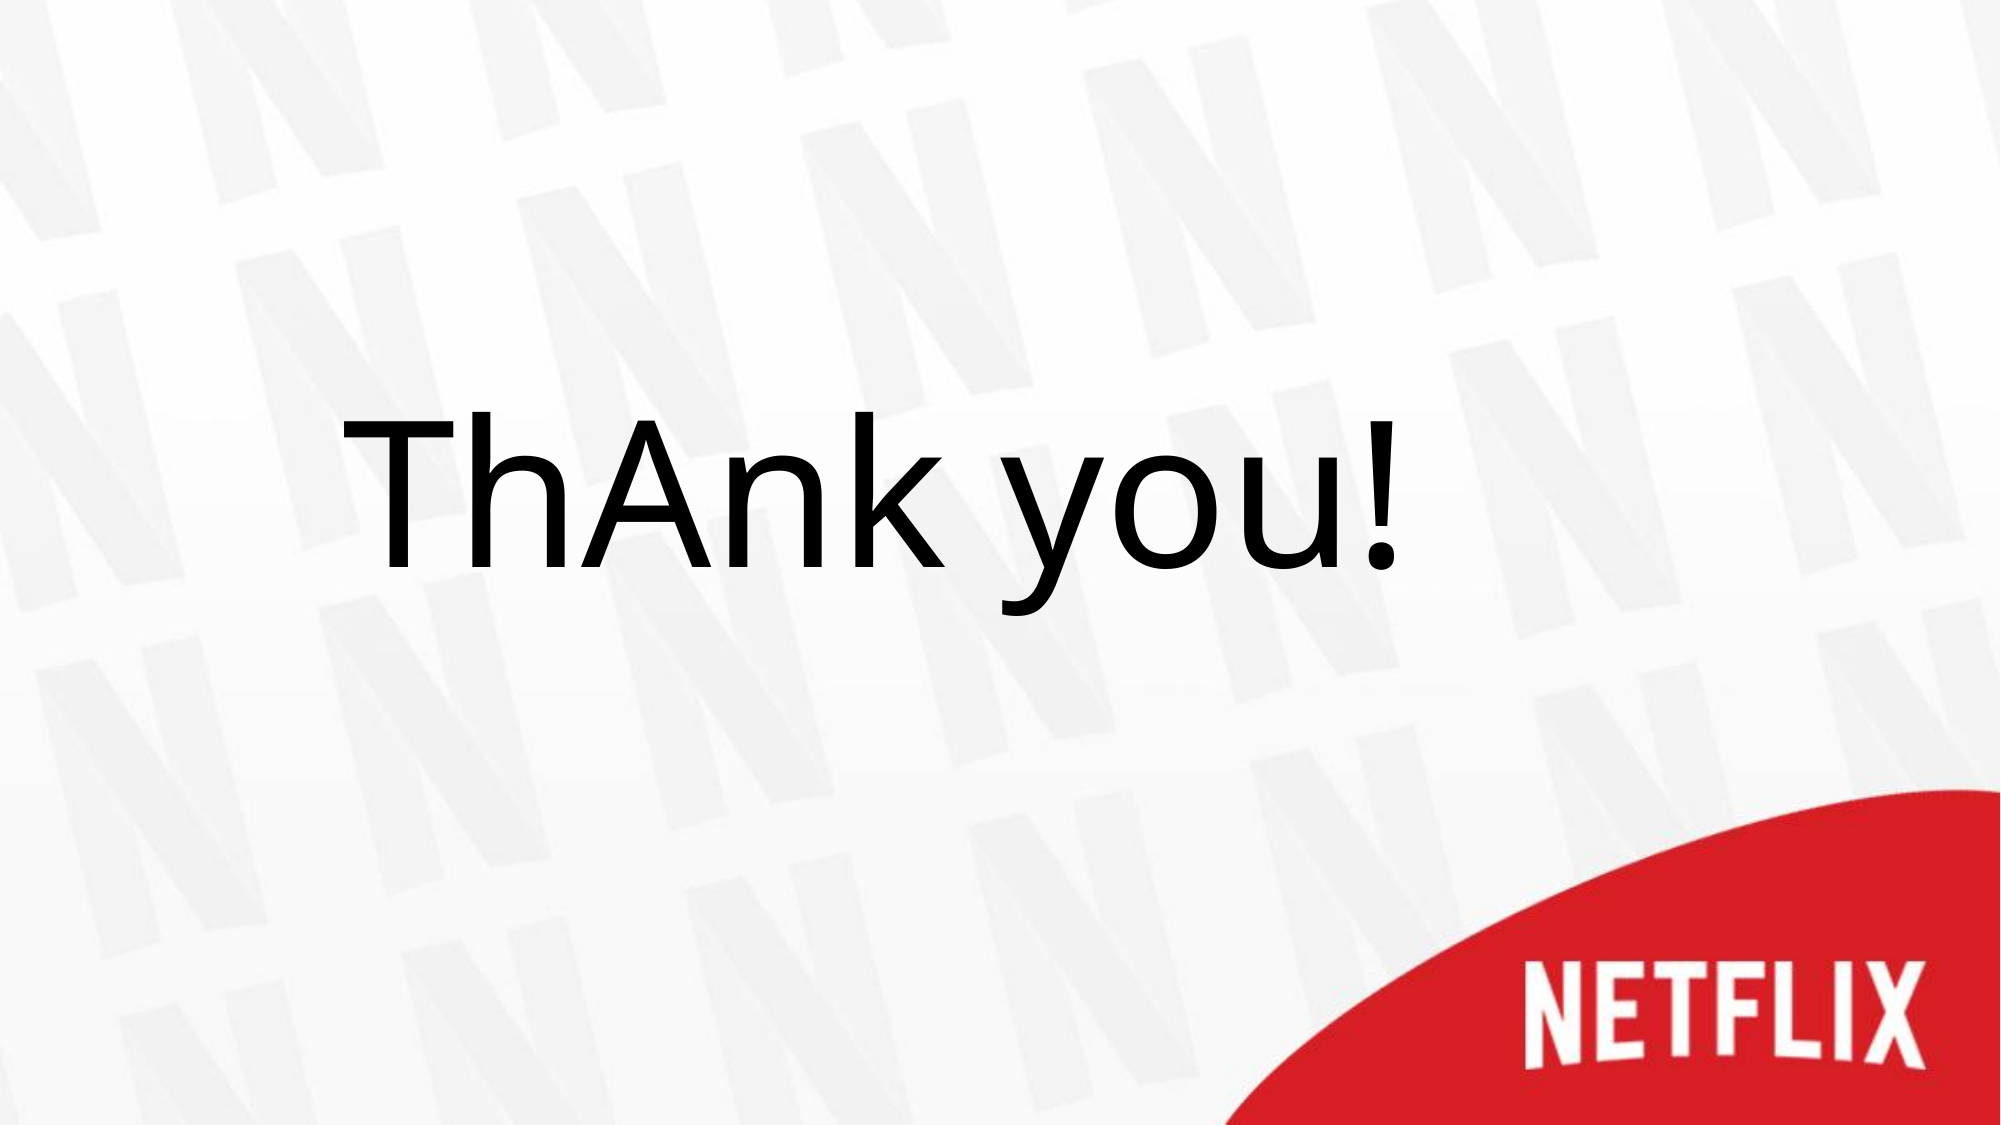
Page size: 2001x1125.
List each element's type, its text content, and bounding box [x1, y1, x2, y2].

title ThAnk you! [155, 148, 1597, 616]
picture [0, 0, 2001, 1125]
